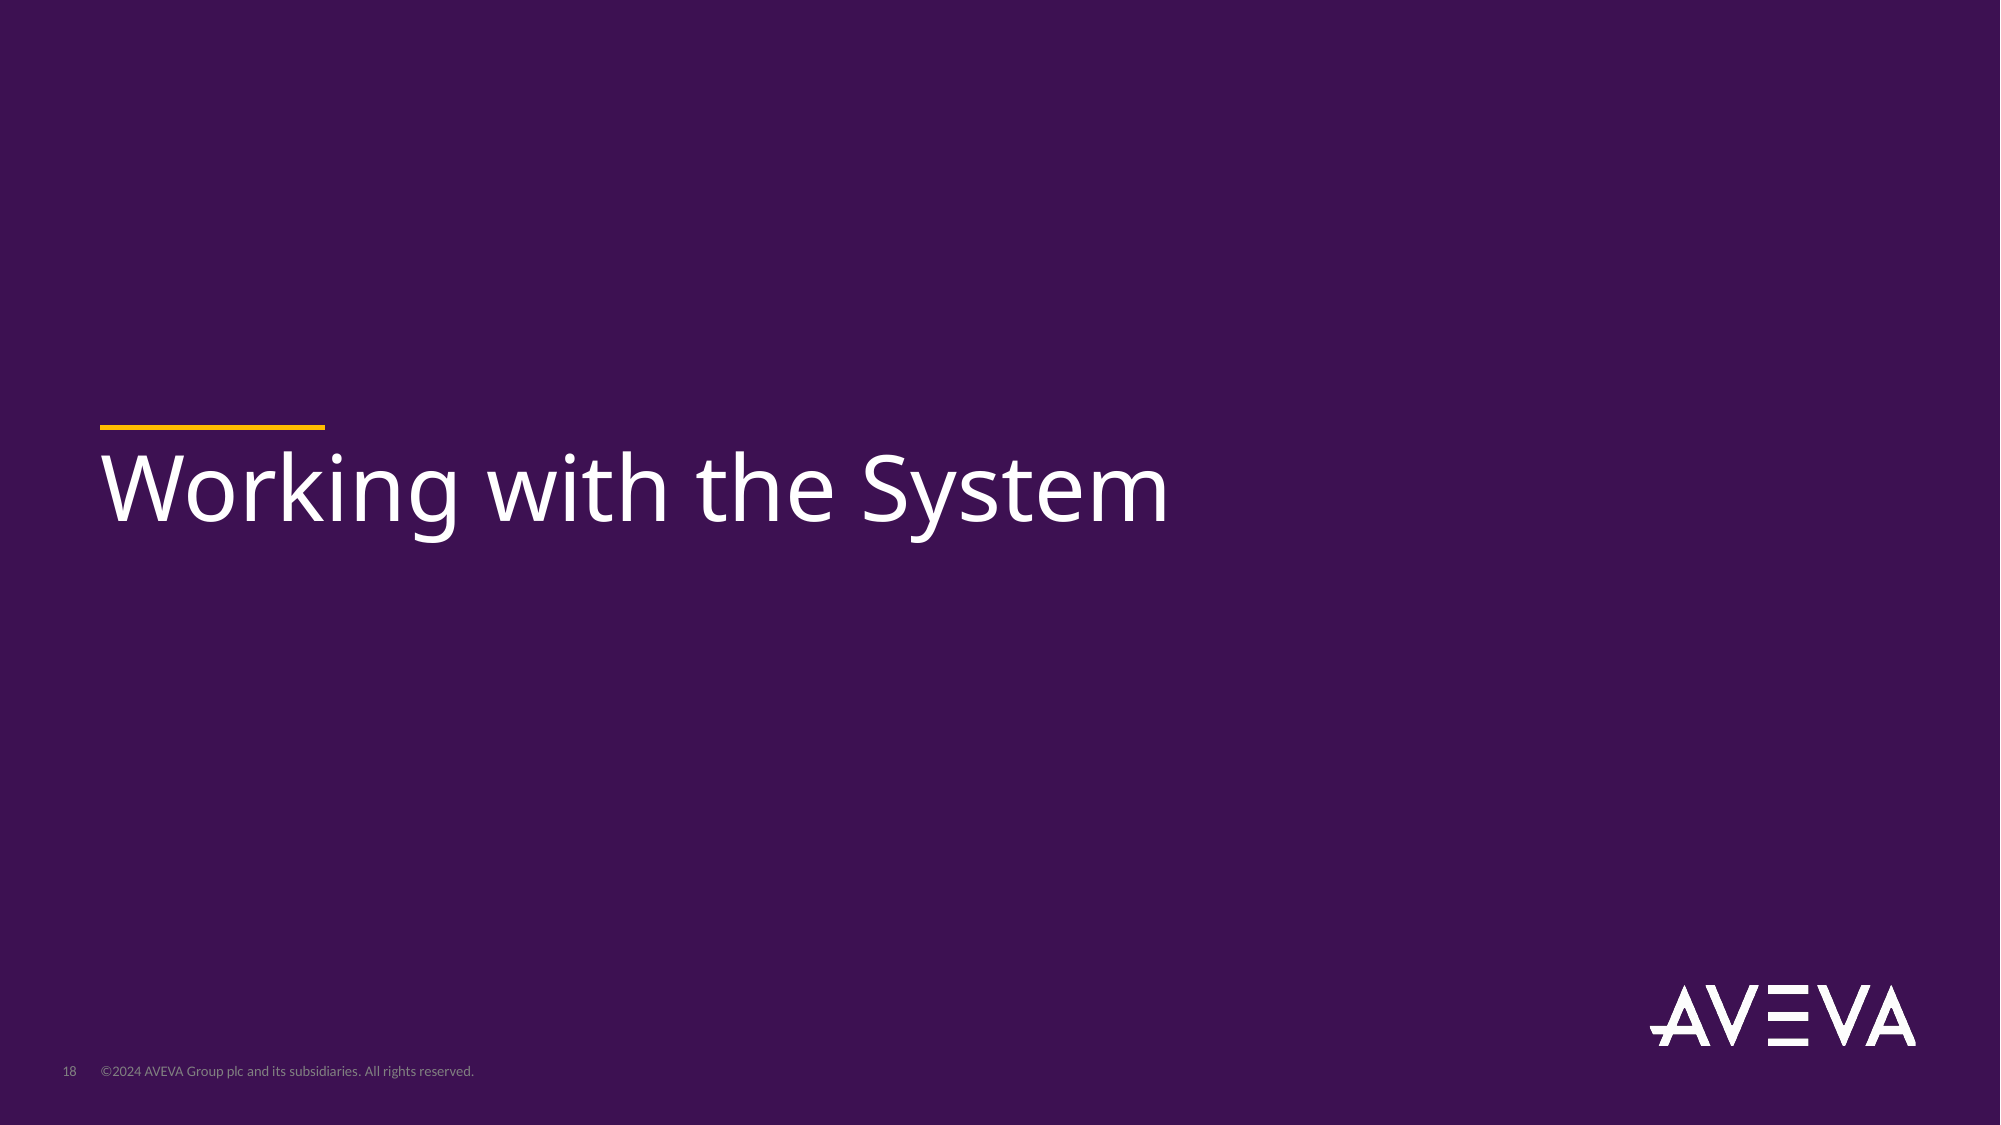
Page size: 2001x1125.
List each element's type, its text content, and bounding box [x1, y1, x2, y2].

slide_number 18 [41, 1049, 77, 1080]
list Working with the System [100, 450, 1254, 631]
footer ©2024 AVEVA Group plc and its subsidiaries. All rights reserved. [100, 1026, 1280, 1080]
